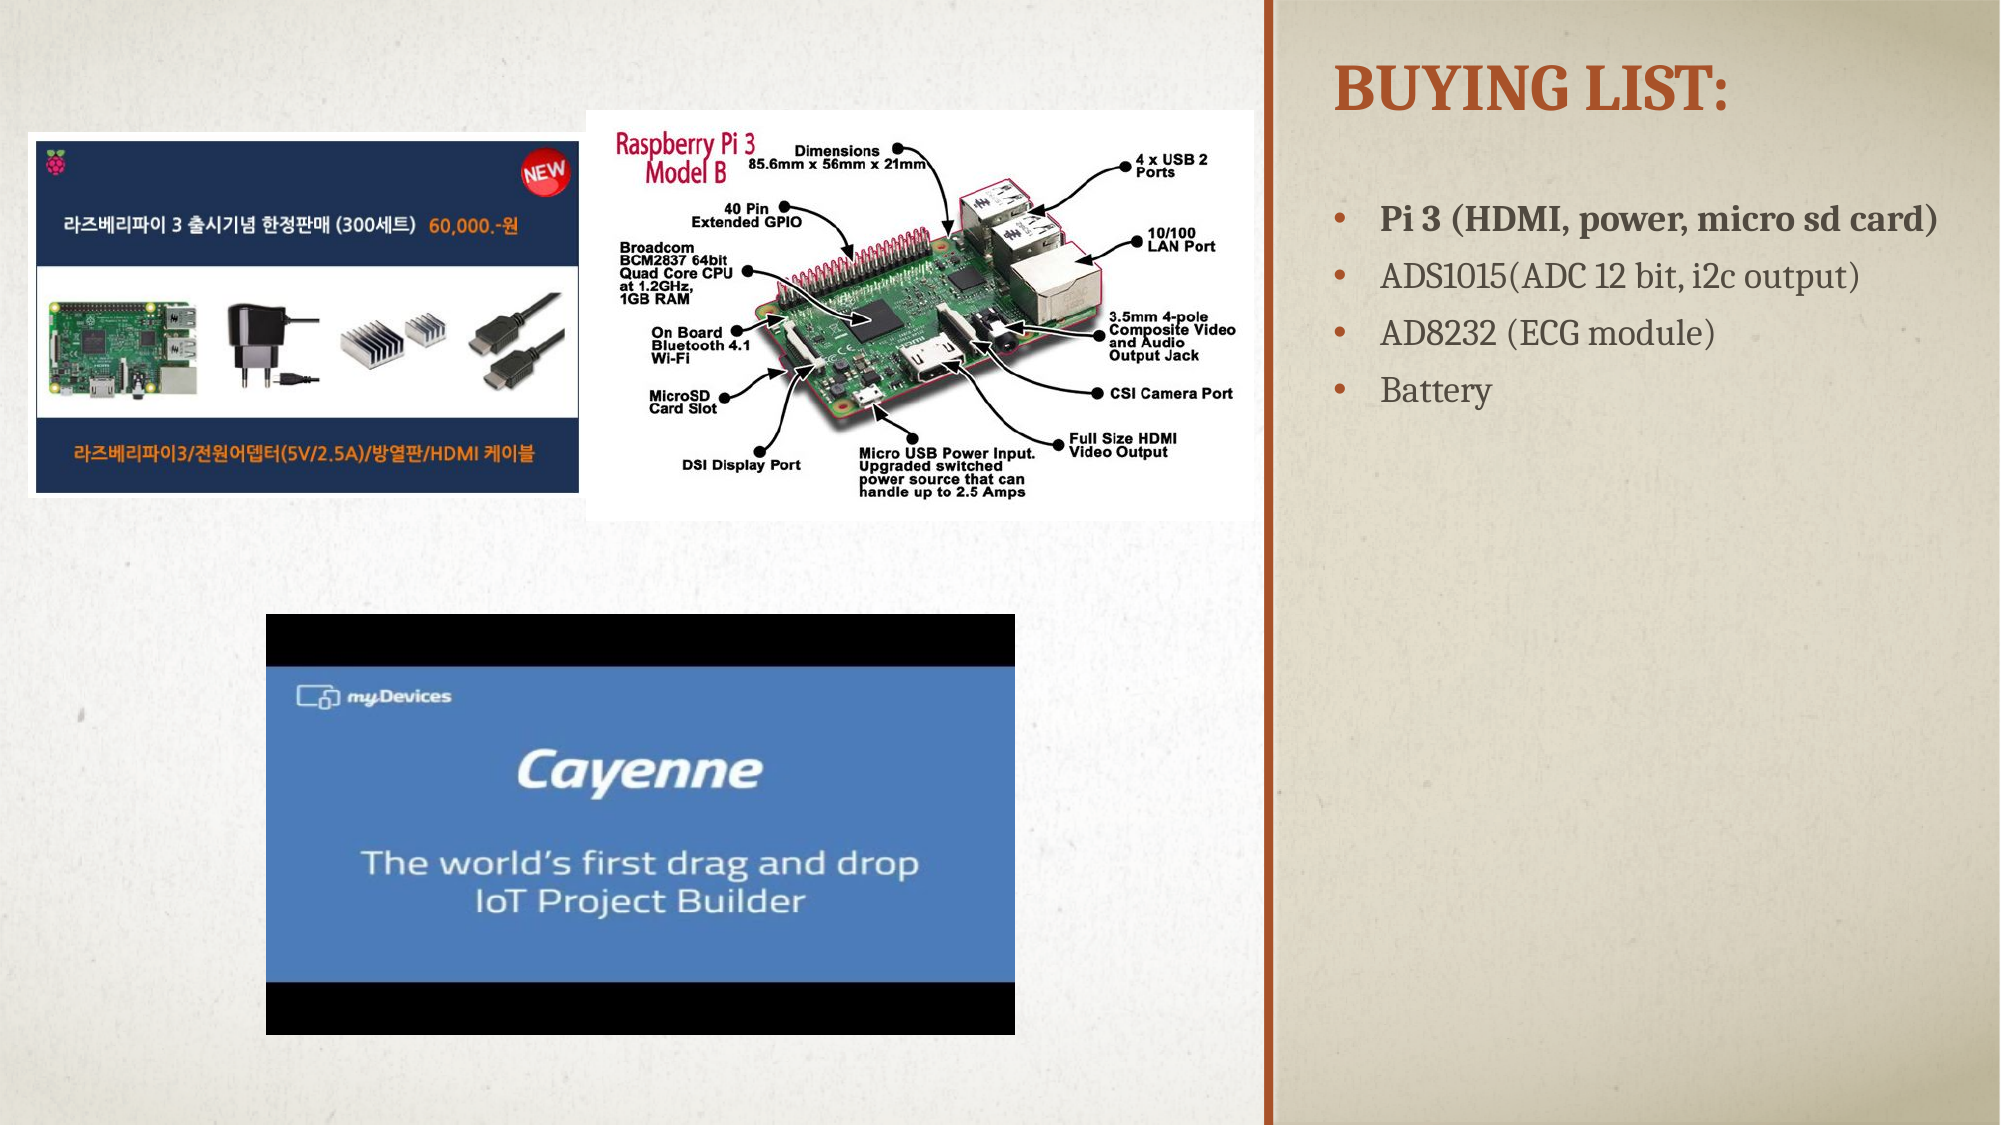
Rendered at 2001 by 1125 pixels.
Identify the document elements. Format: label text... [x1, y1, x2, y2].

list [28, 132, 586, 498]
title Buying list: [1318, 21, 1889, 133]
picture [1274, 0, 2001, 1125]
list Pi 3 (HDMI, power, micro sd card) ADS1015(ADC 12 bit, i2c output) AD8232 (ECG module) Battery [1318, 191, 1982, 937]
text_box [265, 613, 1016, 1036]
picture [0, 0, 1264, 1125]
